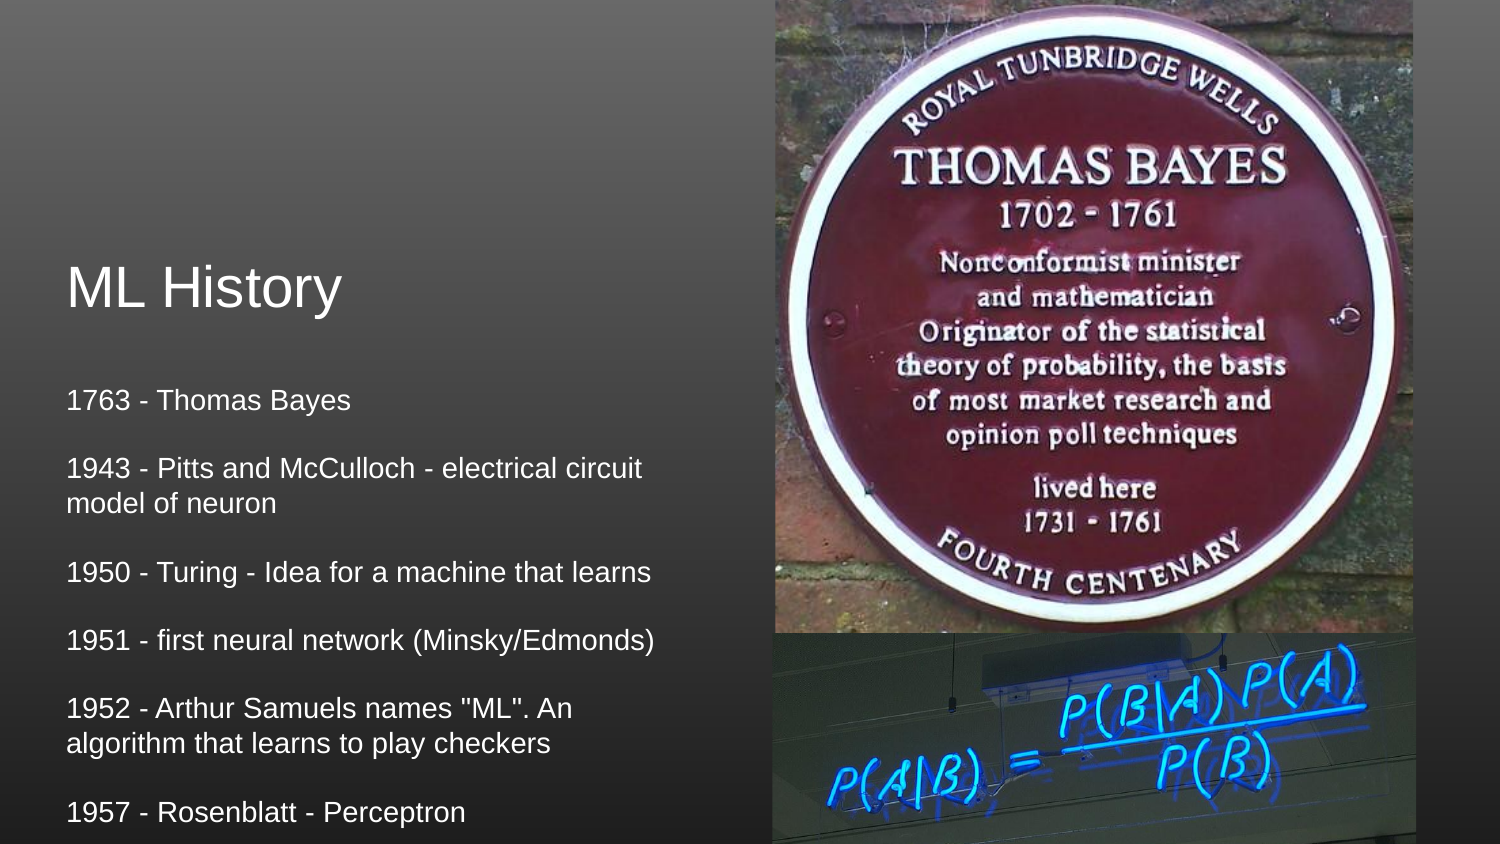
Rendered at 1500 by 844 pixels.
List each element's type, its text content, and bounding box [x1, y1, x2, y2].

list 1763 - Thomas Bayes 1943 - Pitts and McCulloch - electrical circuit model of neuron 1950 - Turing - Idea for a machine that learns 1951 - first neural network (Minsky/Edmonds) 1952 - Arthur Samuels names "ML". An algorithm that learns to play checkers 1957 - Rosenblatt - Perceptron [51, 366, 690, 750]
picture [771, 0, 1417, 844]
title ML History [51, 33, 690, 335]
